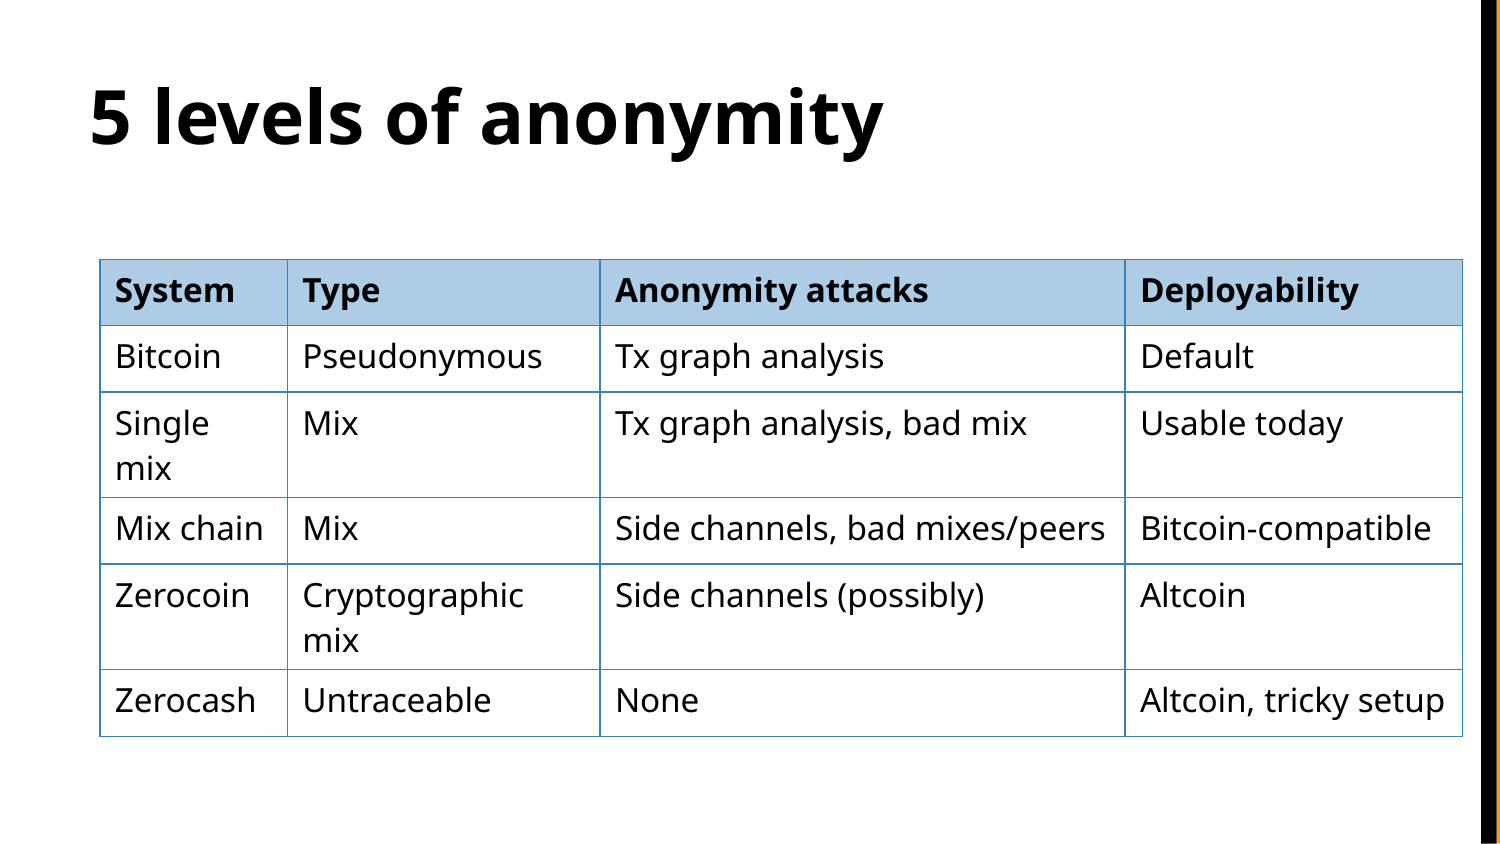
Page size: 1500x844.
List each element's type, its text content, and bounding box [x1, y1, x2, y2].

table_cell Side channels (possibly) [601, 565, 1124, 669]
table_cell Side channels, bad mixes/peers [601, 498, 1124, 563]
table_cell Zerocash [101, 670, 287, 736]
table_cell Altcoin, tricky setup [1126, 670, 1462, 736]
table_cell Default [1126, 326, 1462, 391]
table_cell Altcoin [1126, 565, 1462, 669]
table_cell Mix [288, 393, 599, 497]
table_header Type [288, 260, 599, 325]
table_cell Mix chain [101, 498, 287, 563]
table_cell Bitcoin [101, 326, 287, 391]
table_cell Mix [288, 498, 599, 563]
text_box 5 levels of anonymity [74, 33, 1425, 175]
table_cell Bitcoin-compatible [1126, 498, 1462, 563]
table_cell Cryptographic mix [288, 565, 599, 669]
table_cell Tx graph analysis, bad mix [601, 393, 1124, 497]
table_cell Pseudonymous [288, 326, 599, 391]
table_cell Zerocoin [101, 565, 287, 669]
table_cell Tx graph analysis [601, 326, 1124, 391]
table_cell Usable today [1126, 393, 1462, 497]
table_cell None [601, 670, 1124, 736]
table_header Anonymity attacks [601, 260, 1124, 325]
table_header System [101, 260, 287, 325]
table_cell Single mix [101, 393, 287, 497]
table_cell Untraceable [288, 670, 599, 736]
table_header Deployability [1126, 260, 1462, 325]
